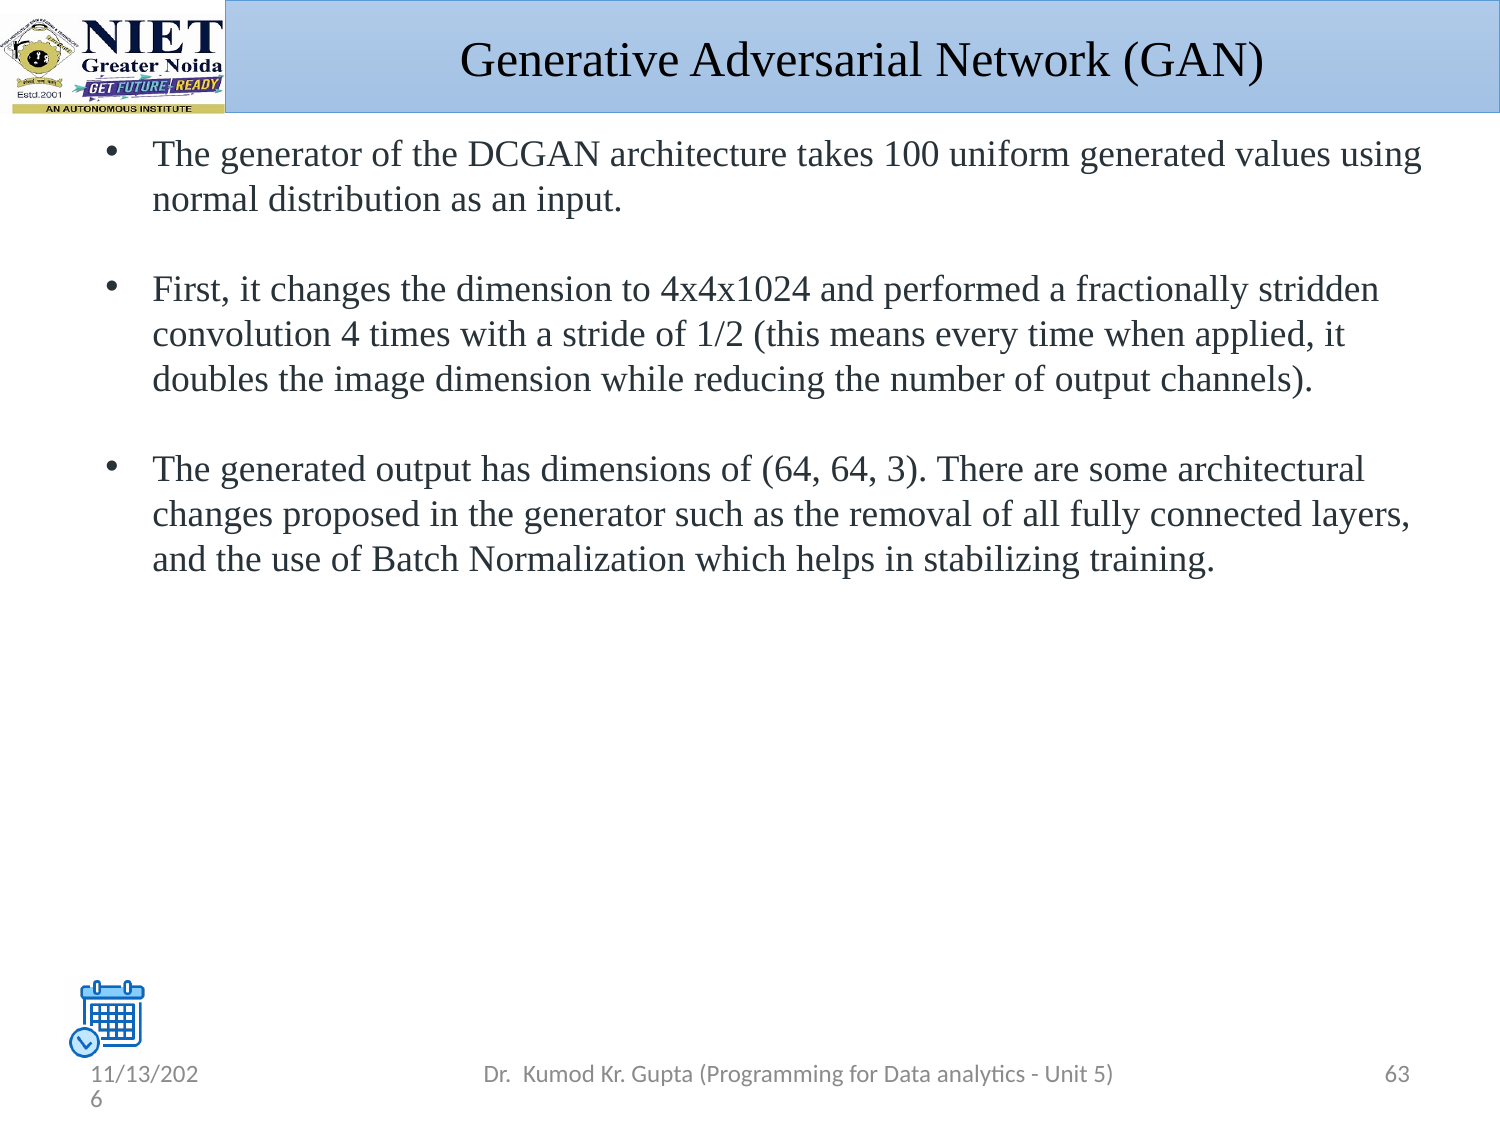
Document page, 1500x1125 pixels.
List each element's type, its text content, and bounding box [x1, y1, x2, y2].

footer Dr. Kumod Kr. Gupta (Programming for Data analytics - Unit 5) [384, 1042, 1214, 1103]
title Generative Adversarial Network (GAN) [225, 0, 1500, 113]
text_box The generator of the DCGAN architecture takes 100 uniform generated values using normal distribution as an input. First, it changes the dimension to 4x4x1024 and performed a fractionally stridden convolution 4 times with a stride of 1/2 (this means every time when applied, it doubles the image dimension while reducing the number of output channels). The generated output has dimensions of (64, 64, 3). There are some architectural changes proposed in the generator such as the removal of all fully connected layers, and the use of Batch Normalization which helps in stabilizing training. [90, 121, 1441, 586]
slide_number 63 [1304, 1042, 1425, 1103]
picture [0, 0, 225, 141]
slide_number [75, 1042, 225, 1103]
picture [62, 974, 151, 1063]
